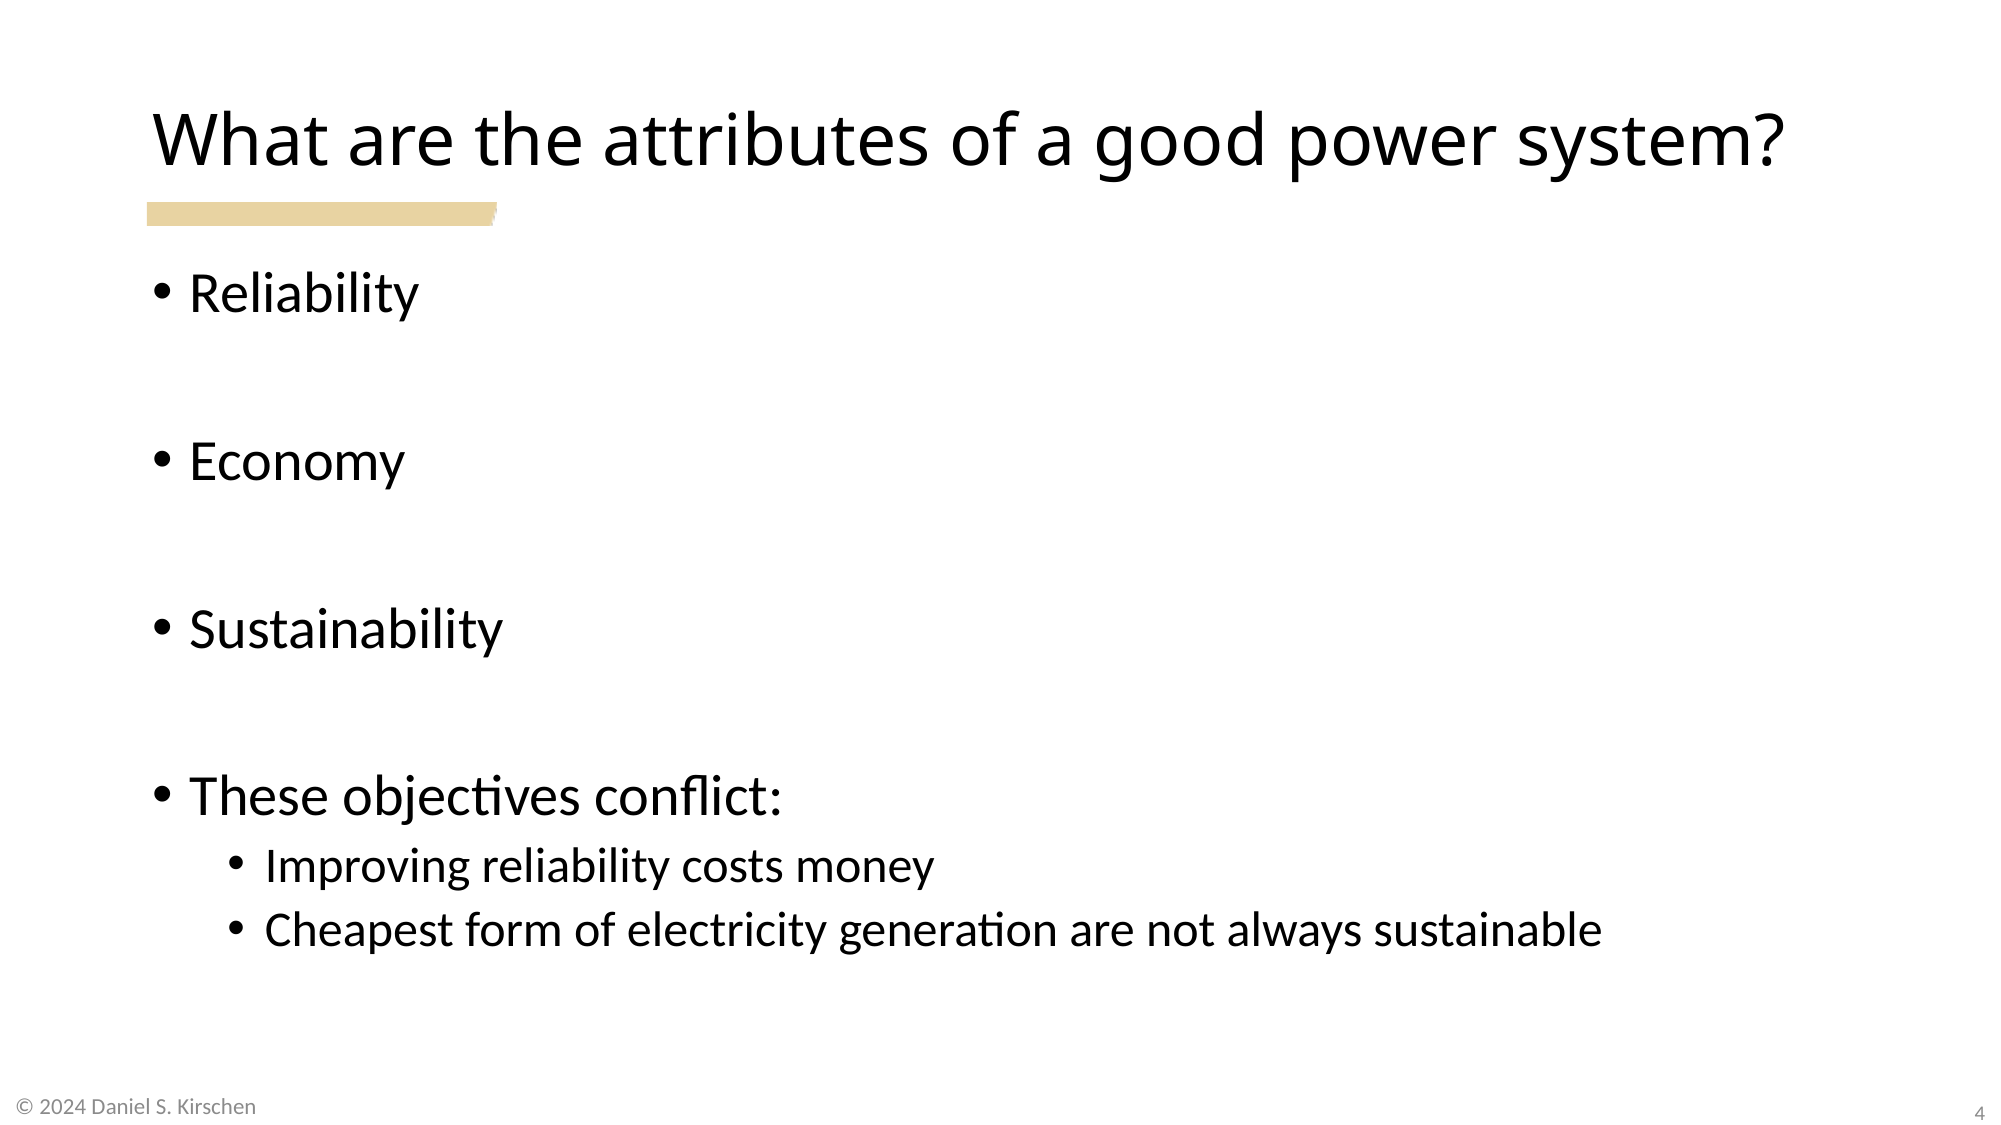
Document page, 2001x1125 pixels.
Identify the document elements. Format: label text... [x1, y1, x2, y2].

list Reliability Economy Sustainability These objectives conflict: Improving reliability costs money Cheapest form of electricity generation are not always sustainable [137, 255, 1863, 1014]
slide_number 4 [1550, 1088, 2000, 1125]
title What are the attributes of a good power system? [137, 59, 1863, 226]
slide_number © 2024 Daniel S. Kirschen [0, 1075, 517, 1125]
